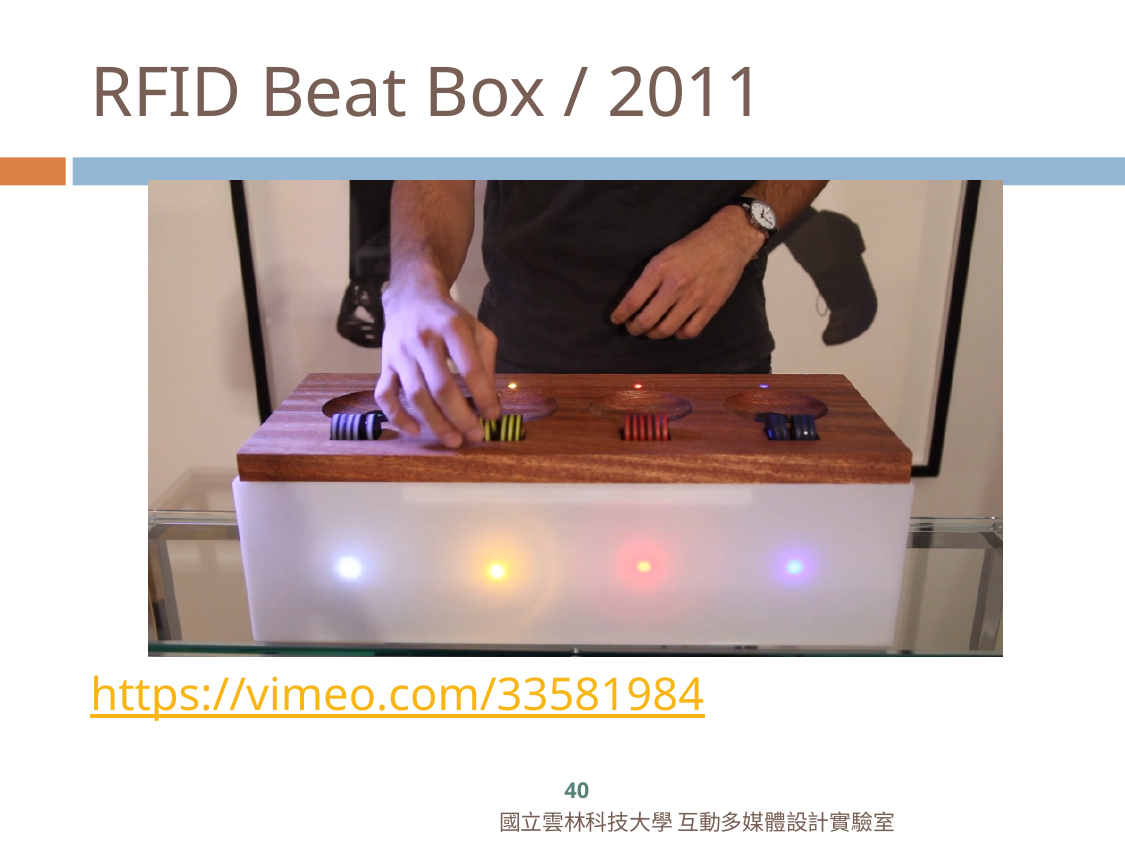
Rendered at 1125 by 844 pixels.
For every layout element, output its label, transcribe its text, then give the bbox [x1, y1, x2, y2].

list https://vimeo.com/33581984 [75, 658, 1079, 750]
slide_number 40 [544, 776, 610, 807]
title RFID Beat Box / 2011 [75, 28, 1079, 150]
picture [148, 179, 1003, 657]
footer 國立雲林科技大學 互動多媒體設計實驗室 [243, 806, 911, 837]
